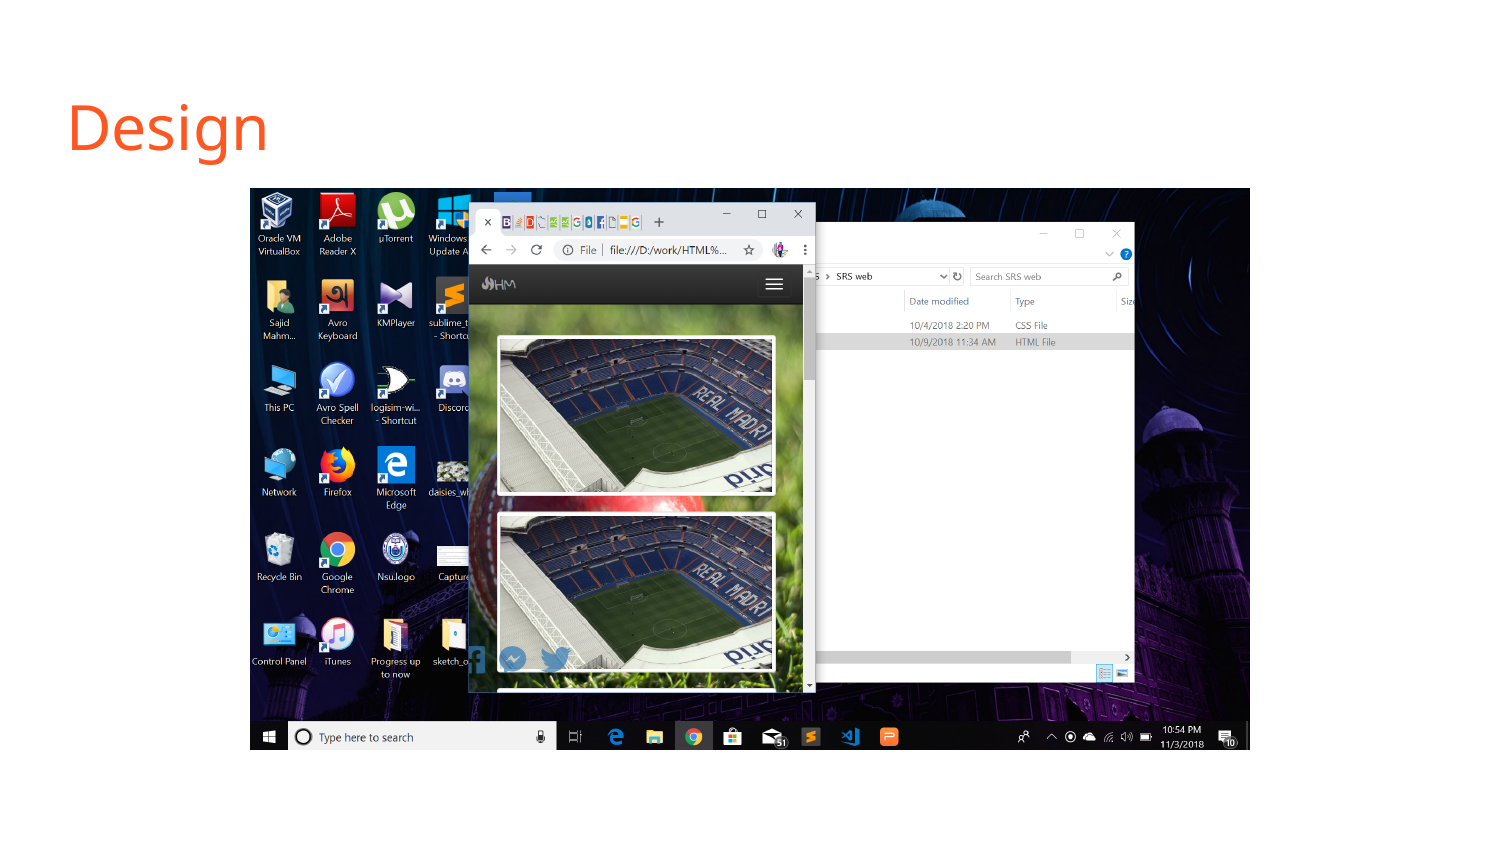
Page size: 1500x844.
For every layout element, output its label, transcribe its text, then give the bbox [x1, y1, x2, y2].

picture [249, 188, 1250, 750]
title Design [51, 72, 1449, 167]
